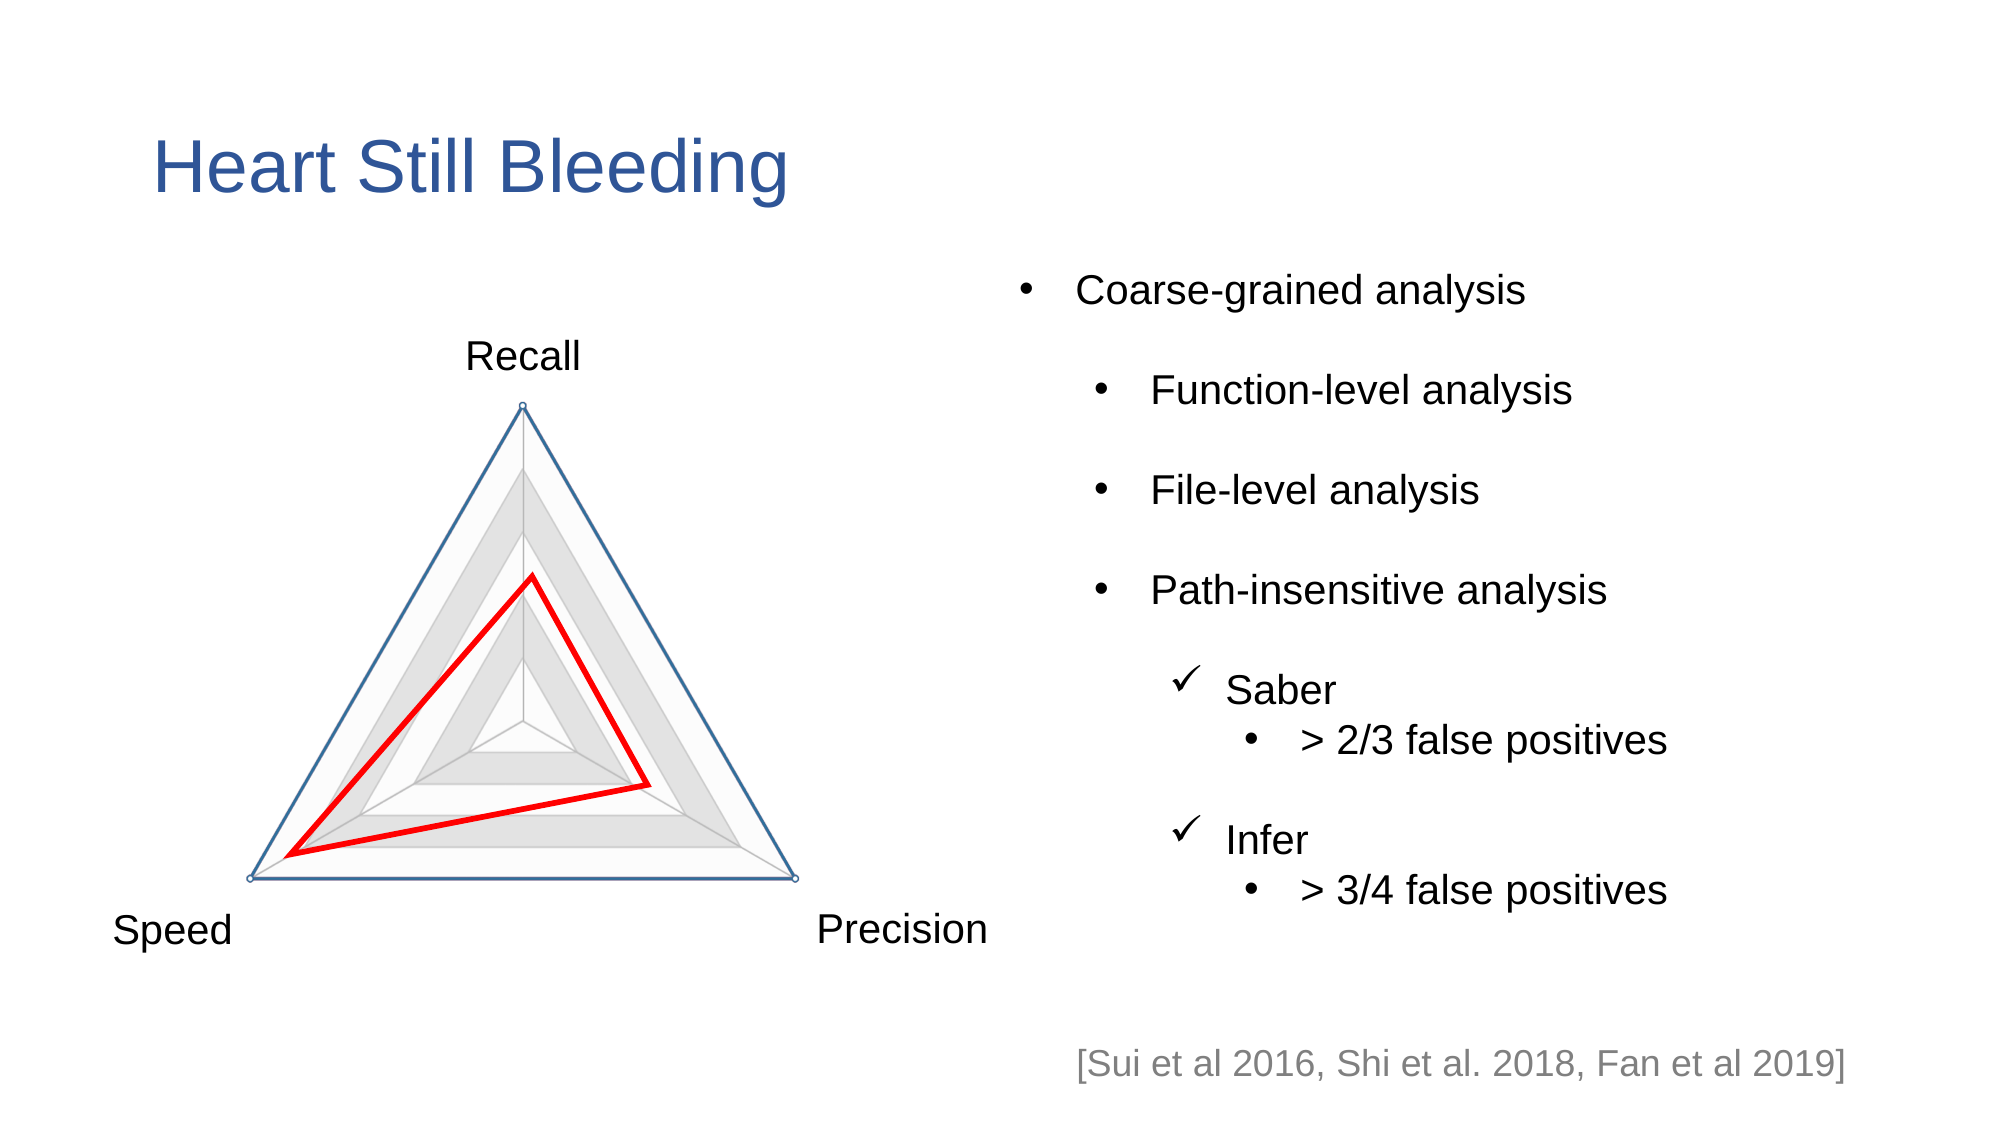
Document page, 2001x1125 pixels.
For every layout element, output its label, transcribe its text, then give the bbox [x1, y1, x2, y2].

text_box Coarse-grained analysis Function-level analysis File-level analysis Path-insensitive analysis Saber > 2/3 false positives Infer > 3/4 false positives [1004, 255, 1863, 971]
text_box Speed [97, 895, 249, 961]
title Heart Still Bleeding [137, 59, 1863, 278]
picture [234, 391, 813, 896]
text_box [Sui et al 2016, Shi et al. 2018, Fan et al 2019] [1061, 1031, 1862, 1091]
text_box Precision [801, 894, 1004, 960]
text_box Recall [450, 321, 597, 387]
